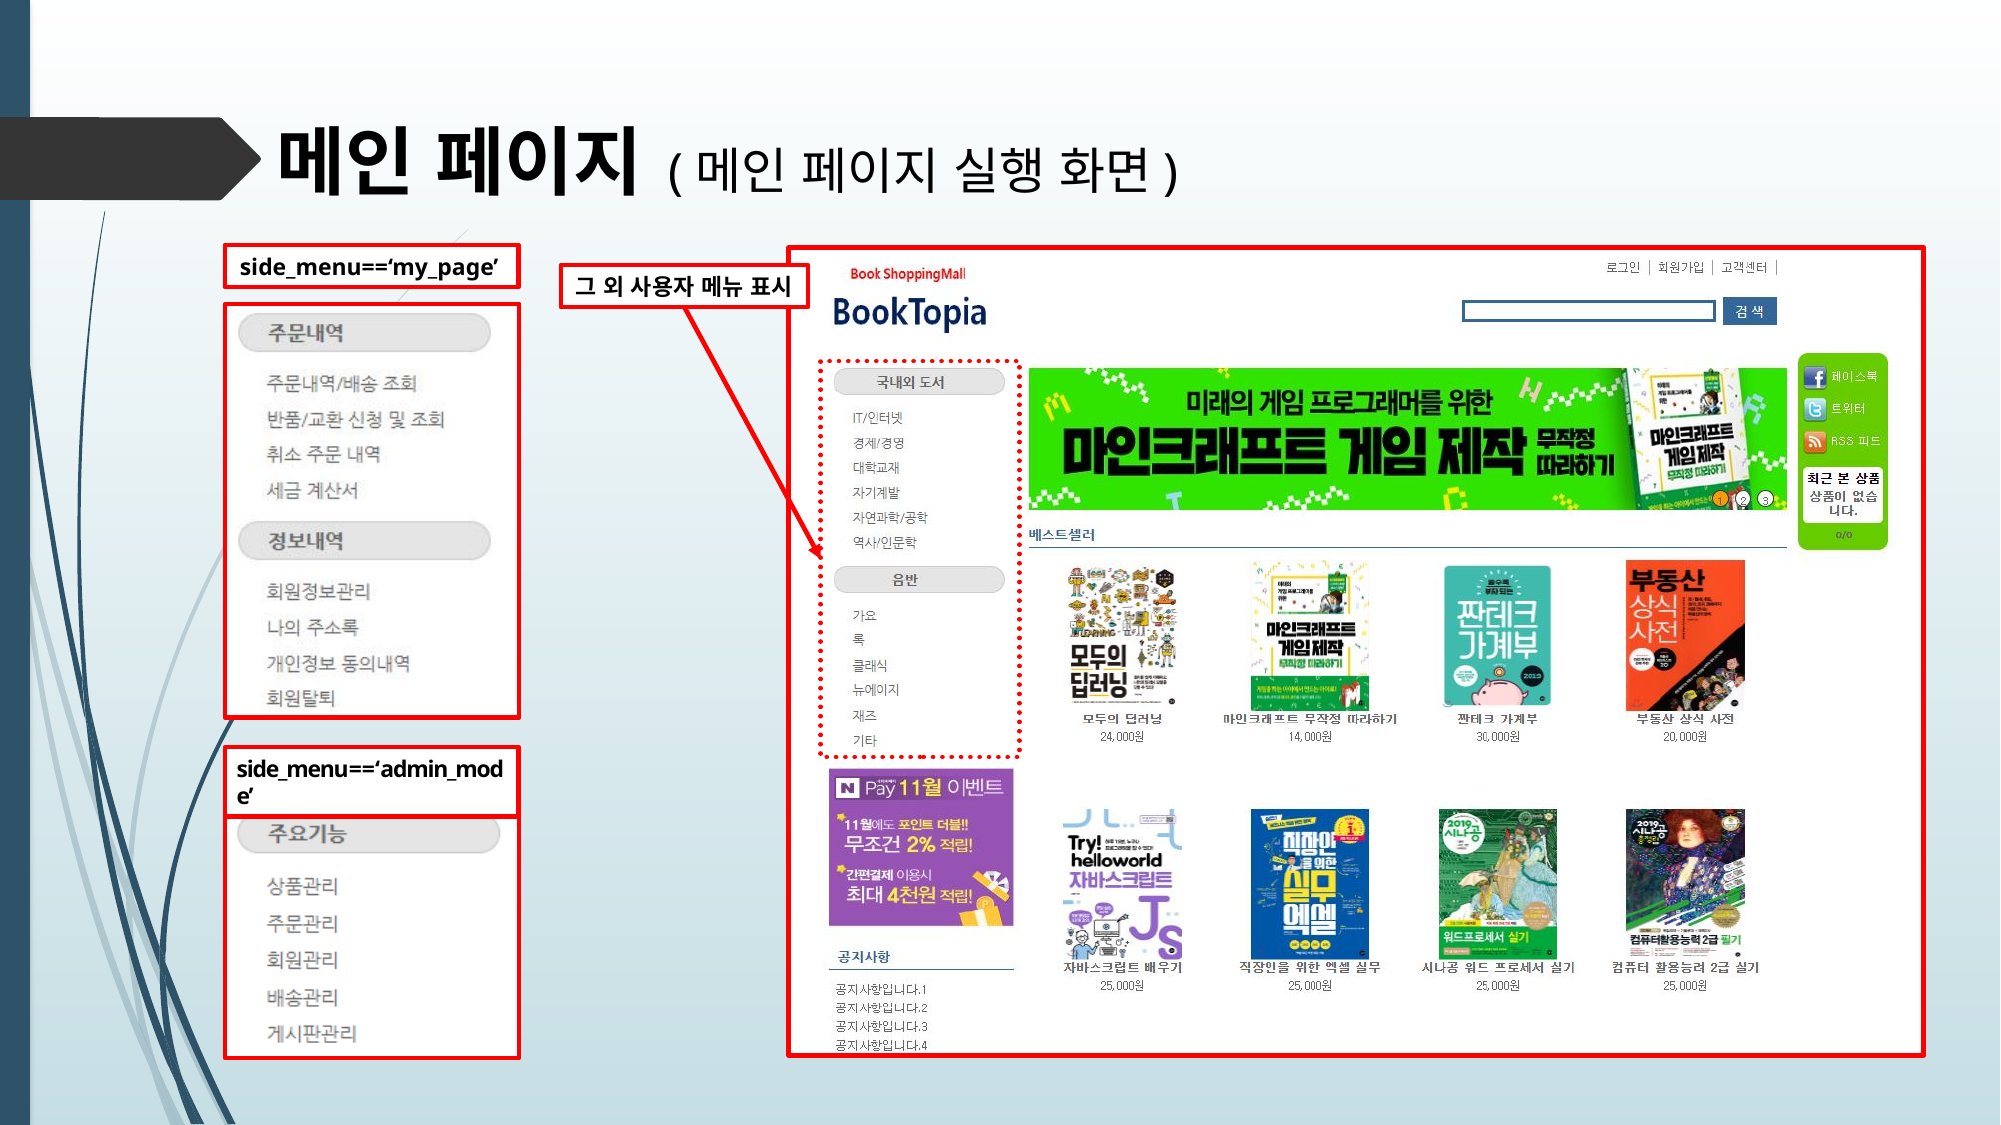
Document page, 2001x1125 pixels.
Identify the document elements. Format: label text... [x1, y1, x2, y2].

text_box side_menu==‘my_page’ [224, 244, 519, 288]
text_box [684, 307, 822, 560]
text_box side_menu==‘admin_mode’ [224, 747, 519, 805]
picture [227, 305, 517, 716]
picture [790, 249, 1922, 1054]
text_box 그 외 사용자 메뉴 표시 [560, 264, 785, 308]
text_box 메인 페이지 (메인 페이지 실행 화면) [261, 107, 1194, 212]
picture [227, 803, 517, 1056]
